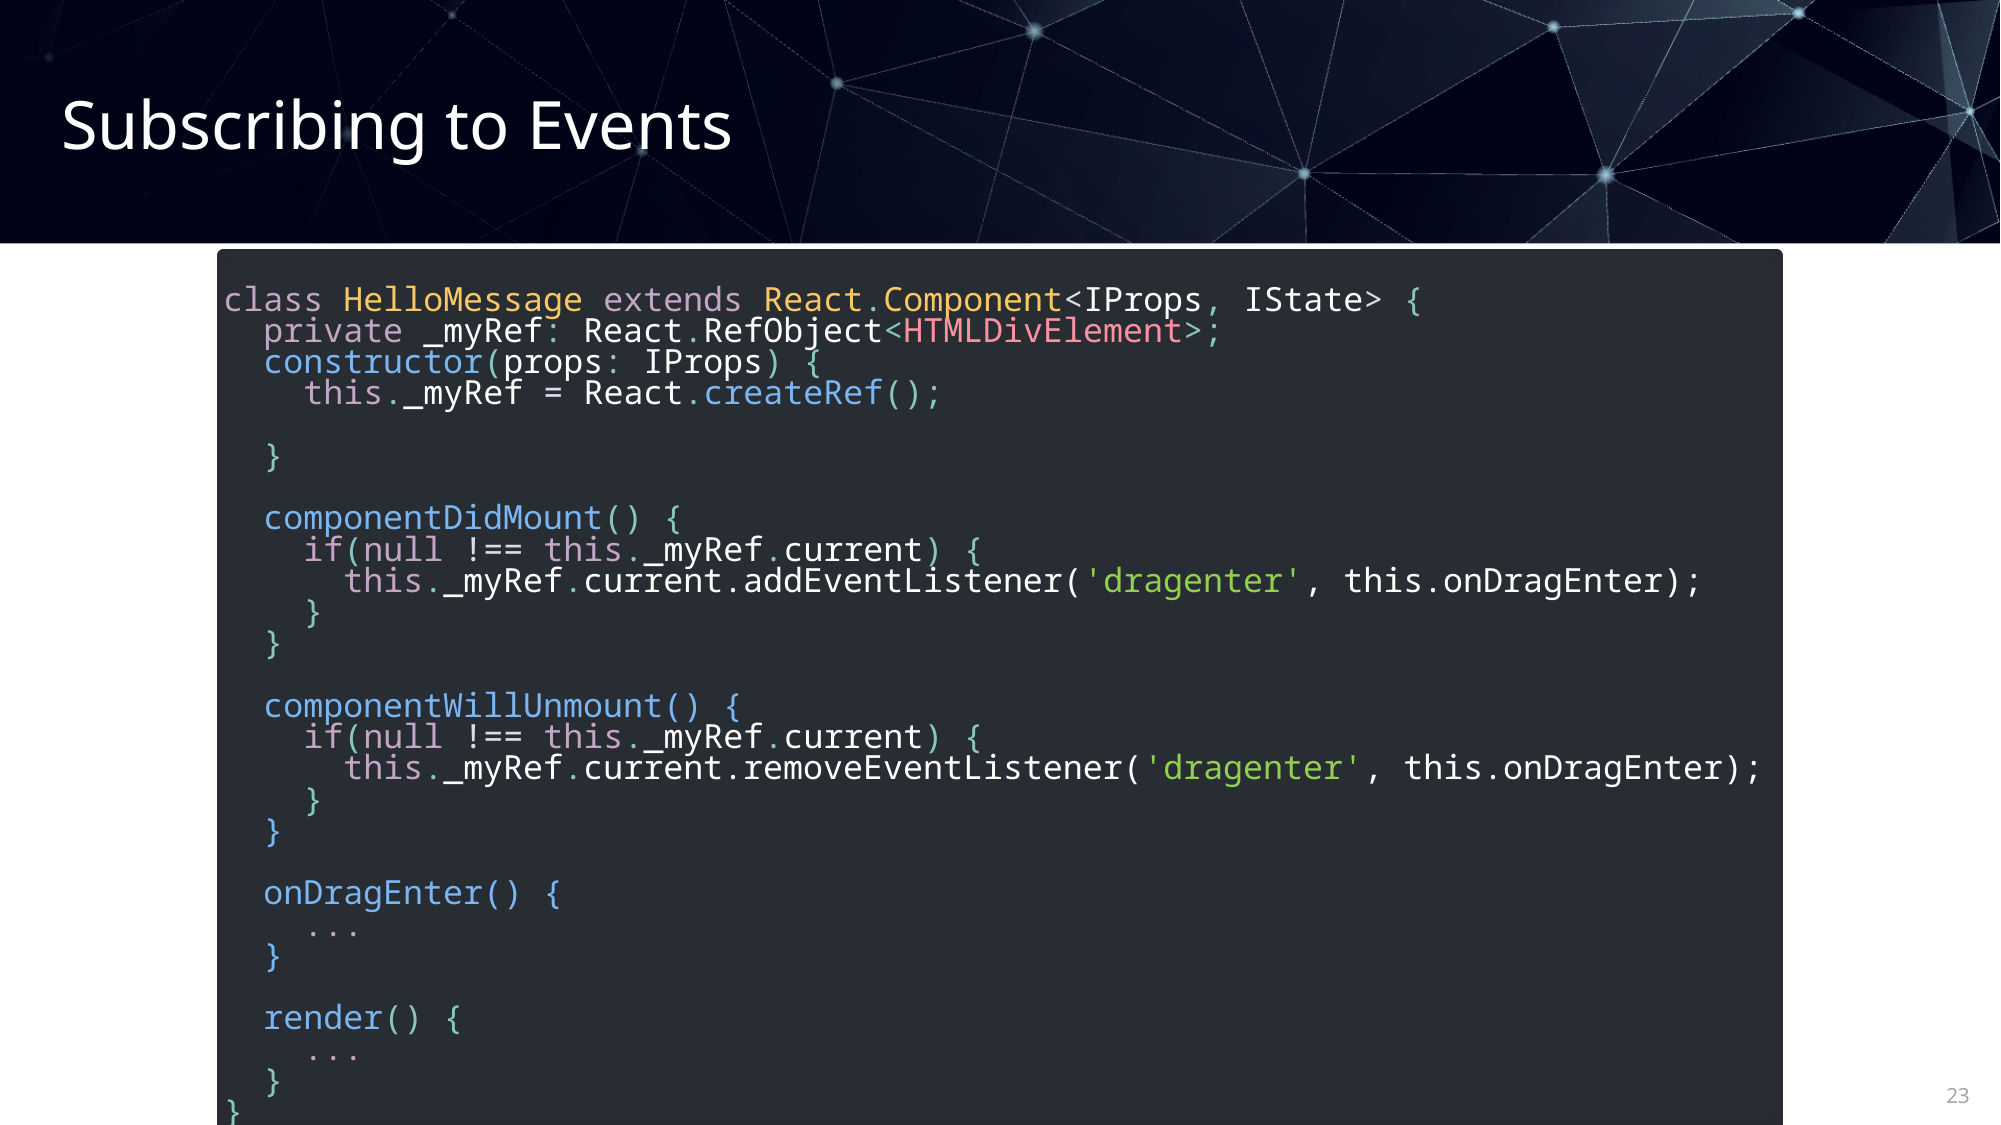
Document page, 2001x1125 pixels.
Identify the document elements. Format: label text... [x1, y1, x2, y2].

list Subscribing to Events [55, 76, 1945, 220]
picture [0, 0, 2000, 244]
text_box class HelloMessage extends React.Component<IProps, IState> { private _myRef: React.RefObject<HTMLDivElement>; constructor(props: IProps) { this._myRef = React.createRef(); } componentDidMount() { if(null !== this._myRef.current) { this._myRef.current.addEventListener('dragenter', this.onDragEnter); } } componentWillUnmount() { if(null !== this._myRef.current) { this._myRef.current.removeEventListener('dragenter', this.onDragEnter); } } onDragEnter() { ... } render() { ... } } [223, 255, 1777, 1125]
